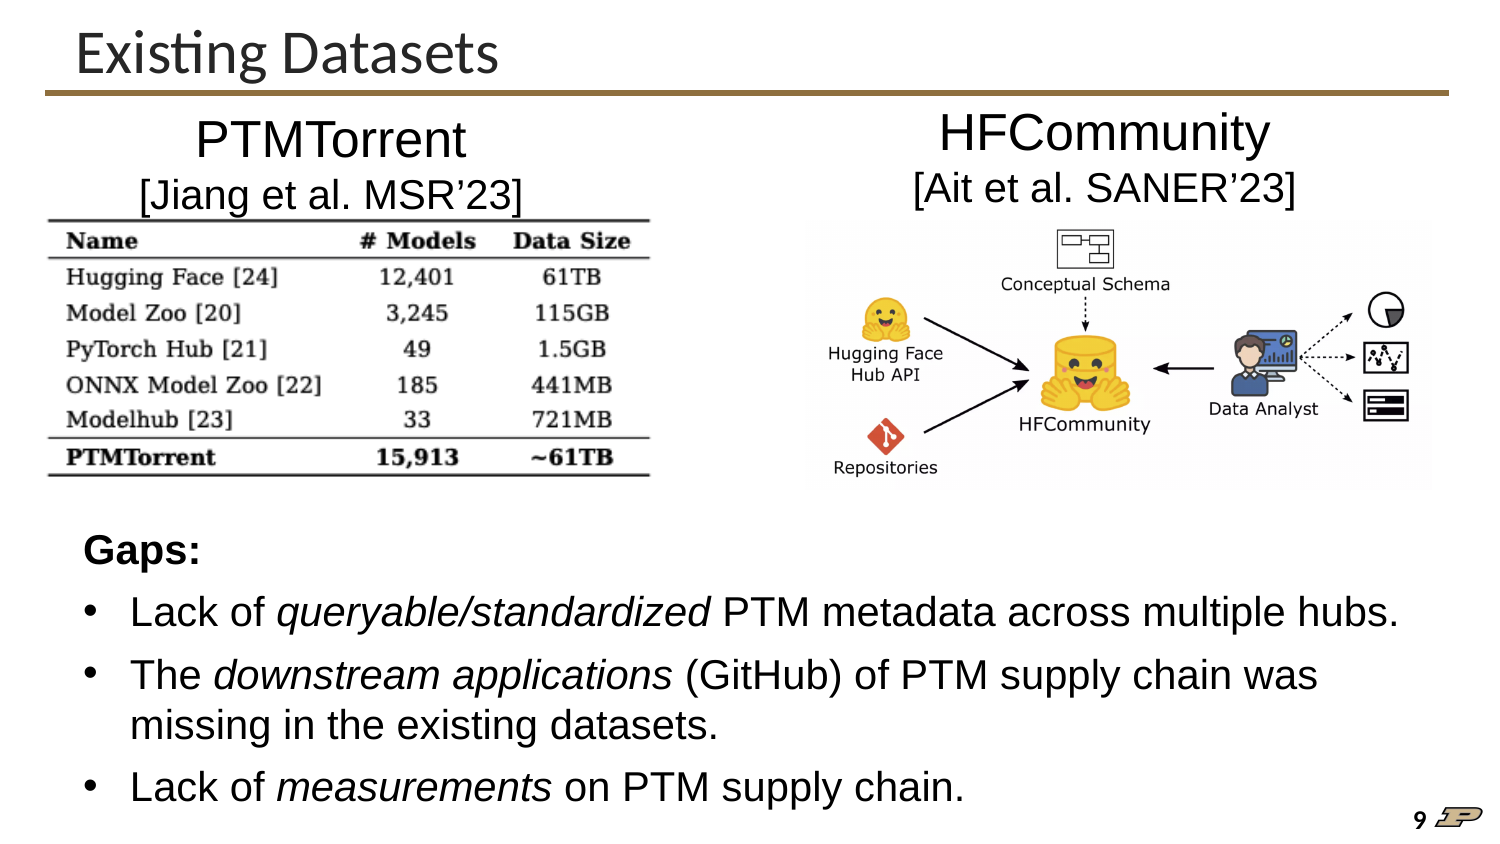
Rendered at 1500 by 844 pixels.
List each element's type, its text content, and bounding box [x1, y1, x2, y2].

text_box Gaps: Lack of queryable/standardized PTM metadata across multiple hubs. The downstream applications (GitHub) of PTM supply chain was missing in the existing datasets. Lack of measurements on PTM supply chain. [68, 515, 1432, 844]
text_box PTMTorrent [Jiang et al. MSR’23] [0, 83, 666, 240]
picture [805, 220, 1432, 490]
picture [1434, 807, 1483, 827]
slide_number 9 [1339, 795, 1430, 844]
text_box HFCommunity [Ait et al. SANER’23] [795, 83, 1414, 226]
title Existing Datasets [43, 12, 1368, 96]
picture [39, 208, 666, 491]
